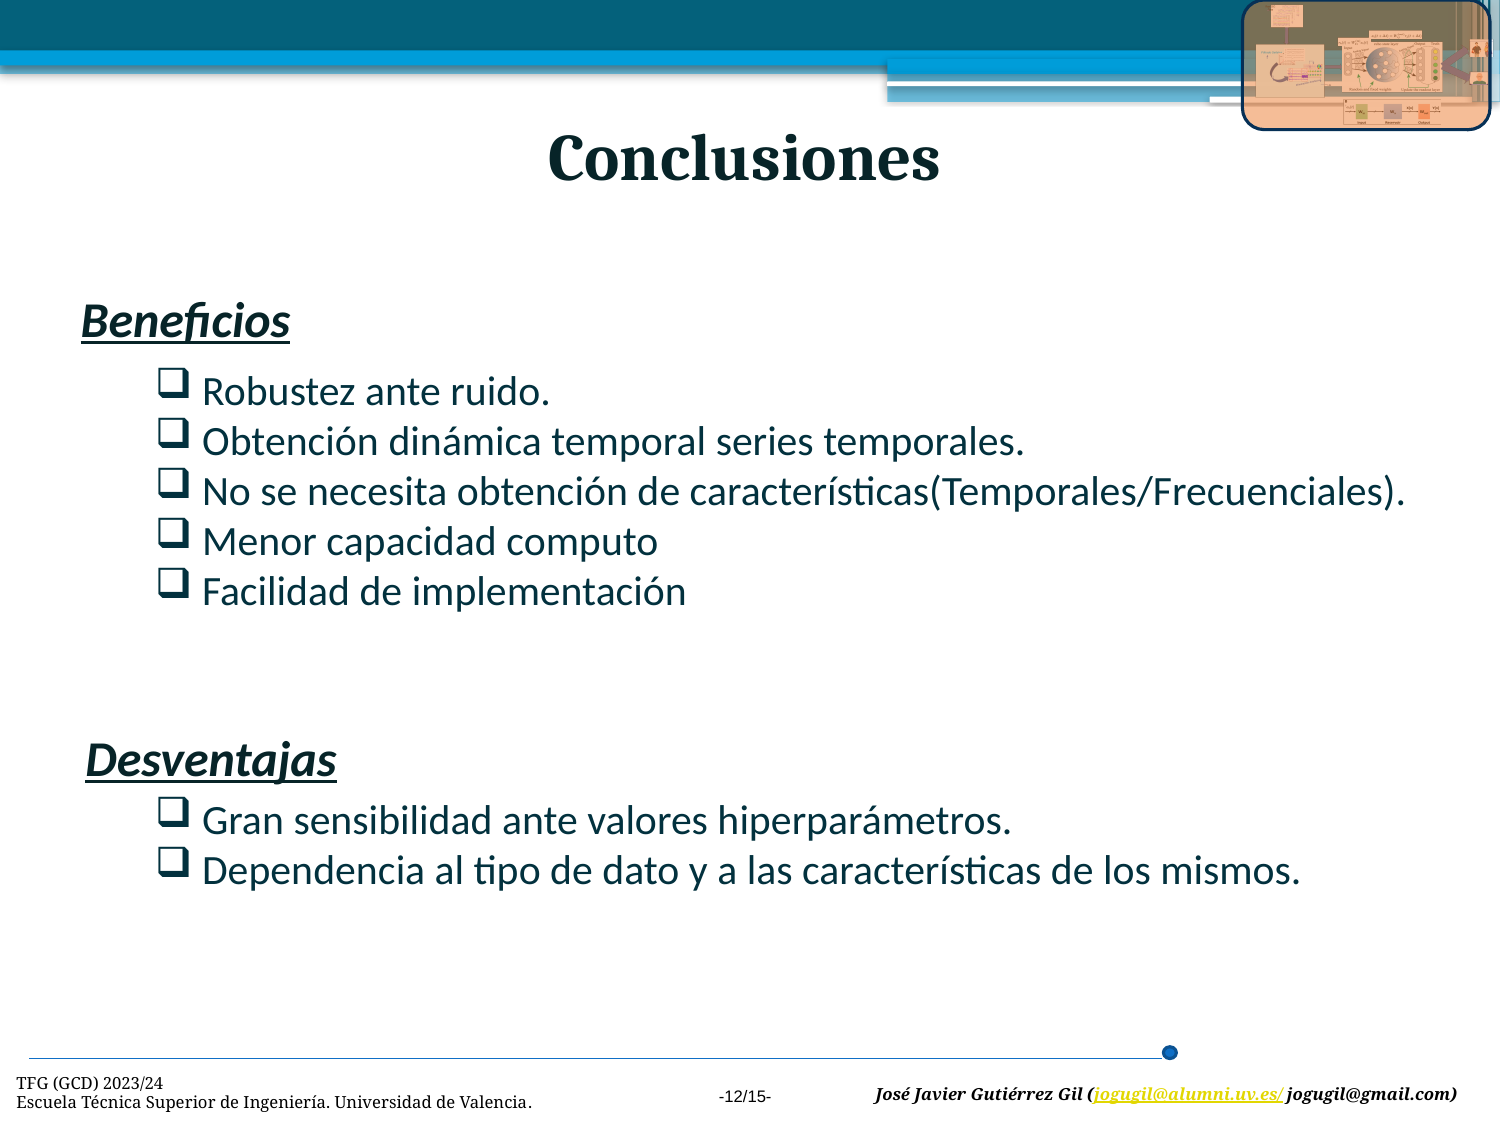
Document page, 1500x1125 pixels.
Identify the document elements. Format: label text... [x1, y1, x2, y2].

text_box Gran sensibilidad ante valores hiperparámetros. Dependencia al tipo de dato y a las características de los mismos. [140, 785, 1360, 901]
text_box [1161, 1045, 1178, 1057]
text_box Conclusiones [0, 105, 1490, 203]
text_box Desventajas [70, 719, 639, 795]
text_box Beneficios [65, 280, 516, 356]
picture [1242, 0, 1500, 131]
text_box -12/15- [693, 1078, 798, 1114]
text_box José Javier Gutiérrez Gil (jogugil@alumni.uv.es/ jogugil@gmail.com) [950, 1057, 1473, 1125]
text_box TFG (GCD) 2023/24 Escuela Técnica Superior de Ingeniería. Universidad de Valencia. [1, 1059, 606, 1125]
text_box Robustez ante ruido. Obtención dinámica temporal series temporales. No se necesita obtención de características(Temporales/Frecuenciales). Menor capacidad computo Facilidad de implementación [140, 355, 1452, 621]
